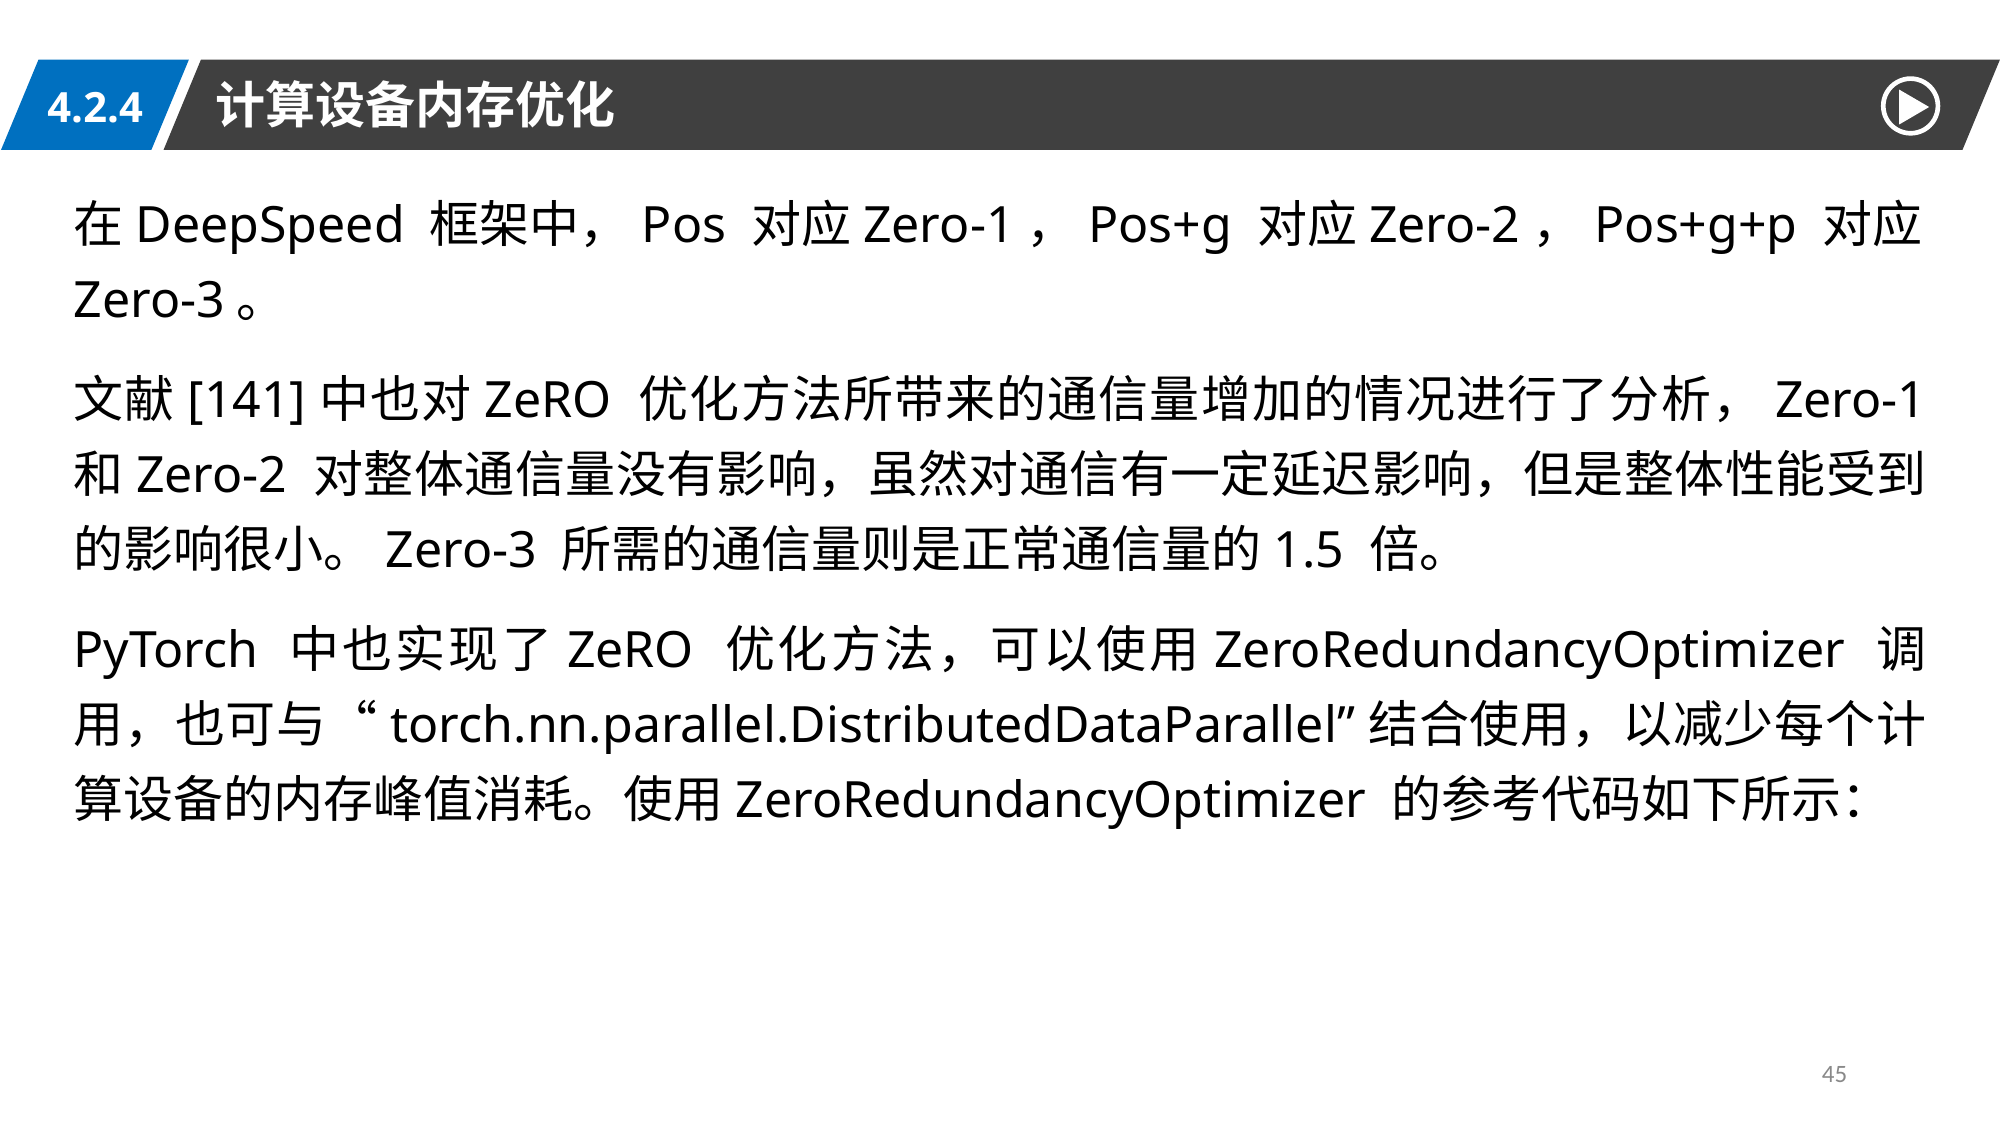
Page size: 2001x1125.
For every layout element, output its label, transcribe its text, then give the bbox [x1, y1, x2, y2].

text_box 计算设备内存优化 [200, 66, 631, 142]
slide_number 45 [1412, 1042, 1863, 1103]
text_box 4.2.4 [26, 73, 164, 138]
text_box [1883, 78, 1939, 134]
text_box [163, 59, 2000, 150]
text_box [1, 89, 157, 150]
text_box [32, 59, 189, 120]
text_box 在DeepSpeed 框架中，Pos 对应Zero-1，Pos+g 对应Zero-2，Pos+g+p 对应Zero-3。 文献[141]中也对ZeRO 优化方法所带来的通信量增加的情况进行了分析，Zero-1 和Zero-2 对整体通信量没有影响，虽然对通信有一定延迟影响，但是整体性能受到的影响很小。Zero-3 所需的通信量则是正常通信量的1.5 倍。 PyTorch 中也实现了ZeRO 优化方法，可以使用ZeroRedundancyOptimizer 调用，也可与“torch.nn.parallel.DistributedDataParallel”结合使用，以减少每个计算设备的内存峰值消耗。使用ZeroRedundancyOptimizer 的参考代码如下所示： [58, 170, 1942, 836]
